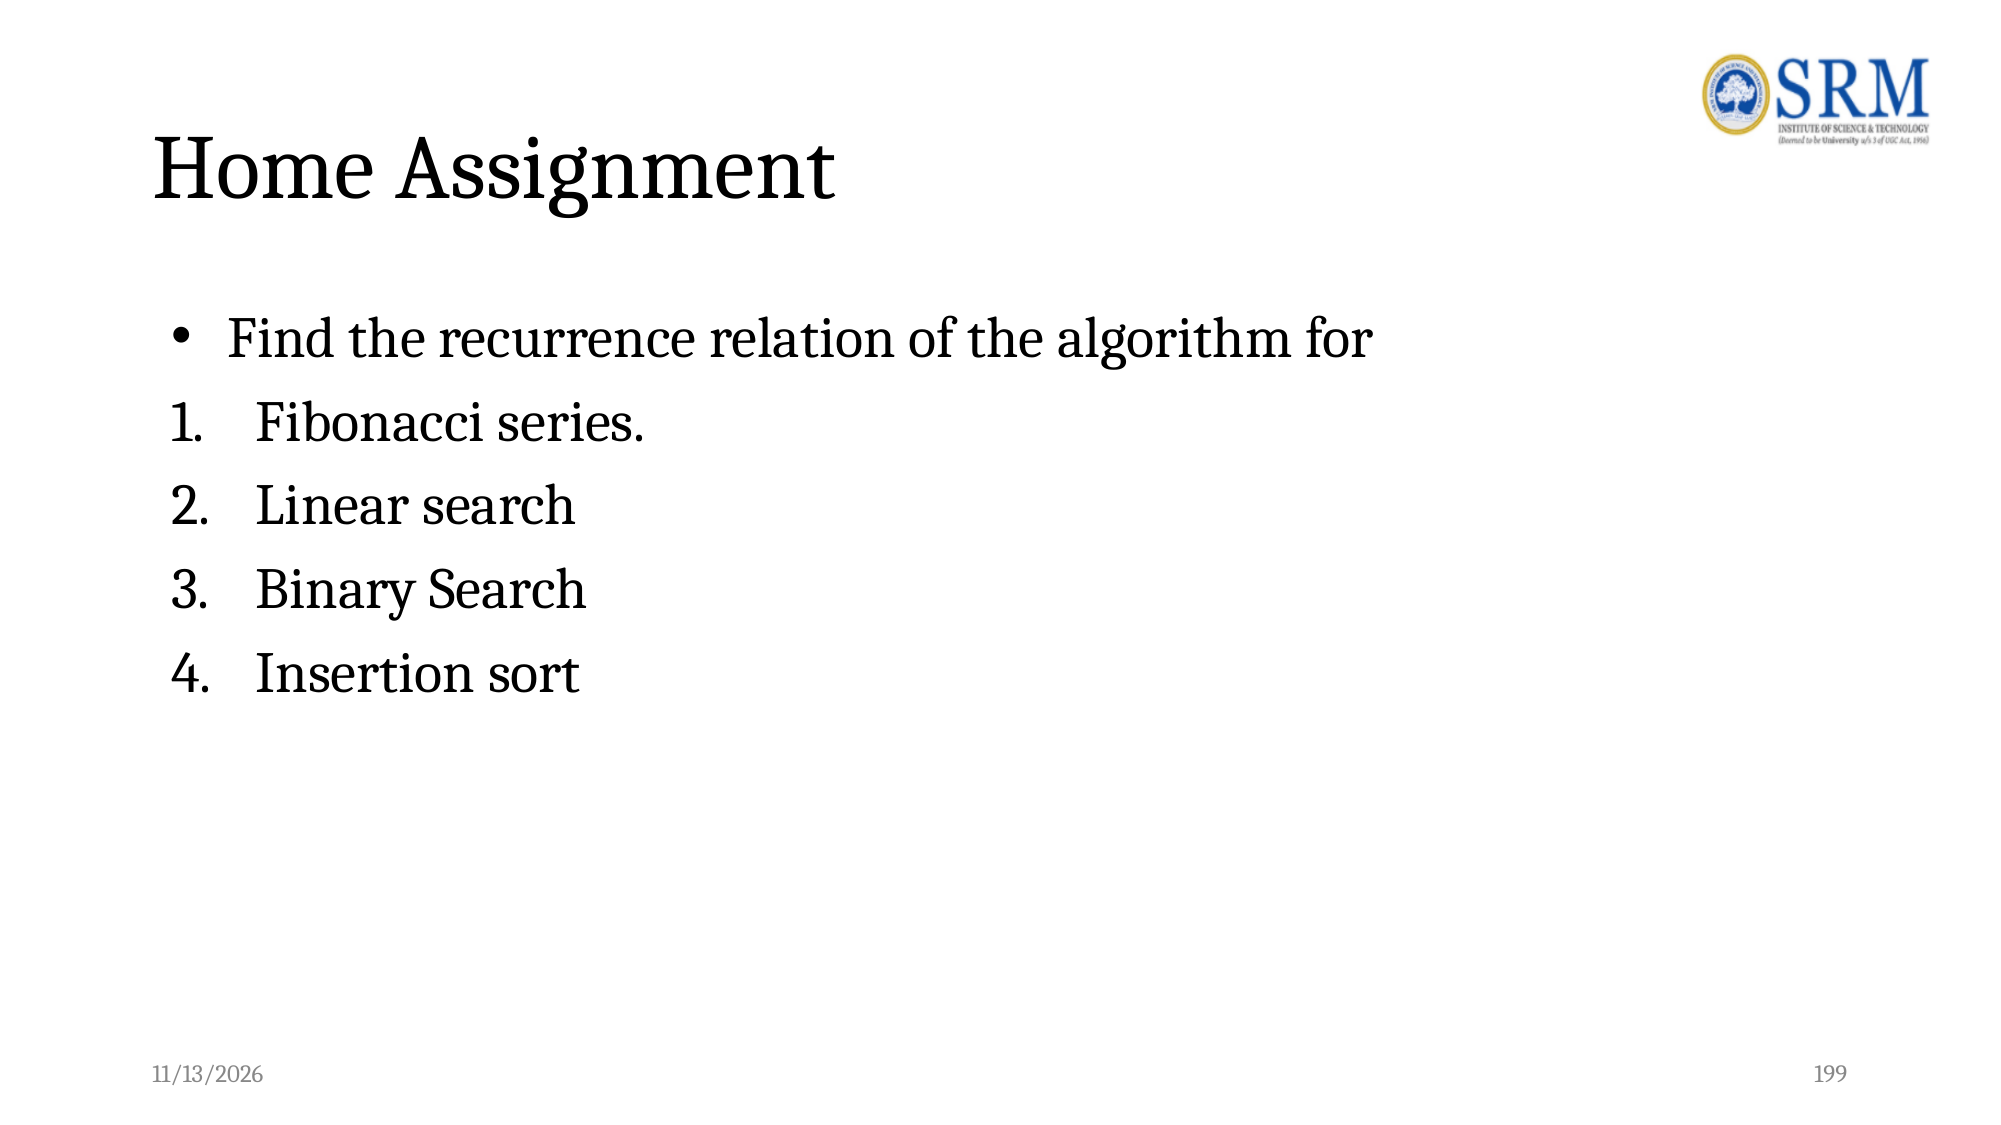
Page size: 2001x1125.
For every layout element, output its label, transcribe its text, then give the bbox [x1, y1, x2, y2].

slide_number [137, 1042, 588, 1103]
slide_number 199 [1412, 1042, 1863, 1103]
picture [1699, 37, 1944, 163]
title Home Assignment [137, 59, 1863, 278]
list Find the recurrence relation of the algorithm for Fibonacci series. Linear search Binary Search Insertion sort [137, 299, 1863, 1014]
